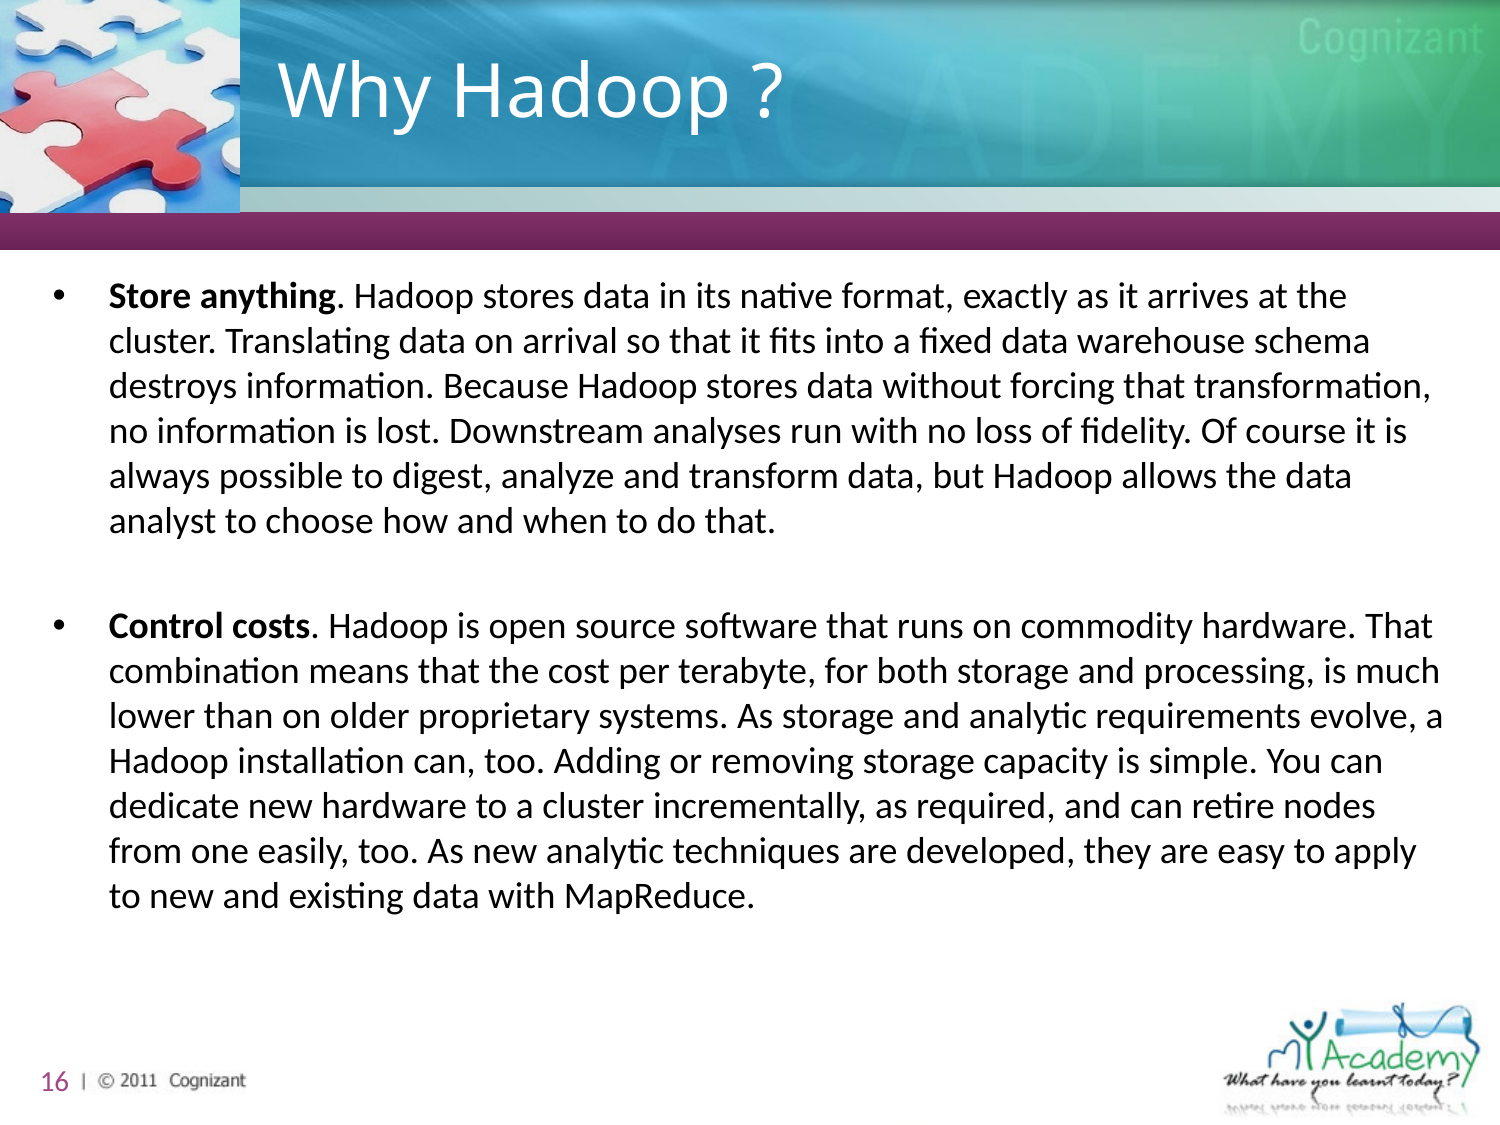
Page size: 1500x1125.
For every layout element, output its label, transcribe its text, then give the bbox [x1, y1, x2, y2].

title Why Hadoop ? [262, 0, 1500, 175]
list Store anything. Hadoop stores data in its native format, exactly as it arrives at the cluster. Translating data on arrival so that it fits into a fixed data warehouse schema destroys information. Because Hadoop stores data without forcing that transformation, no information is lost. Downstream analyses run with no loss of fidelity. Of course it is always possible to digest, analyze and transform data, but Hadoop allows the data analyst to choose how and when to do that. Control costs. Hadoop is open source software that runs on commodity hardware. That combination means that the cost per terabyte, for both storage and processing, is much lower than on older proprietary systems. As storage and analytic requirements evolve, a Hadoop installation can, too. Adding or removing storage capacity is simple. You can dedicate new hardware to a cluster incrementally, as required, and can retire nodes from one easily, too. As new analytic techniques are developed, they are easy to apply to new and existing data with MapReduce. [37, 263, 1463, 1076]
slide_number 16 [24, 1054, 100, 1100]
picture [0, 250, 1500, 1125]
picture [0, 0, 1500, 213]
